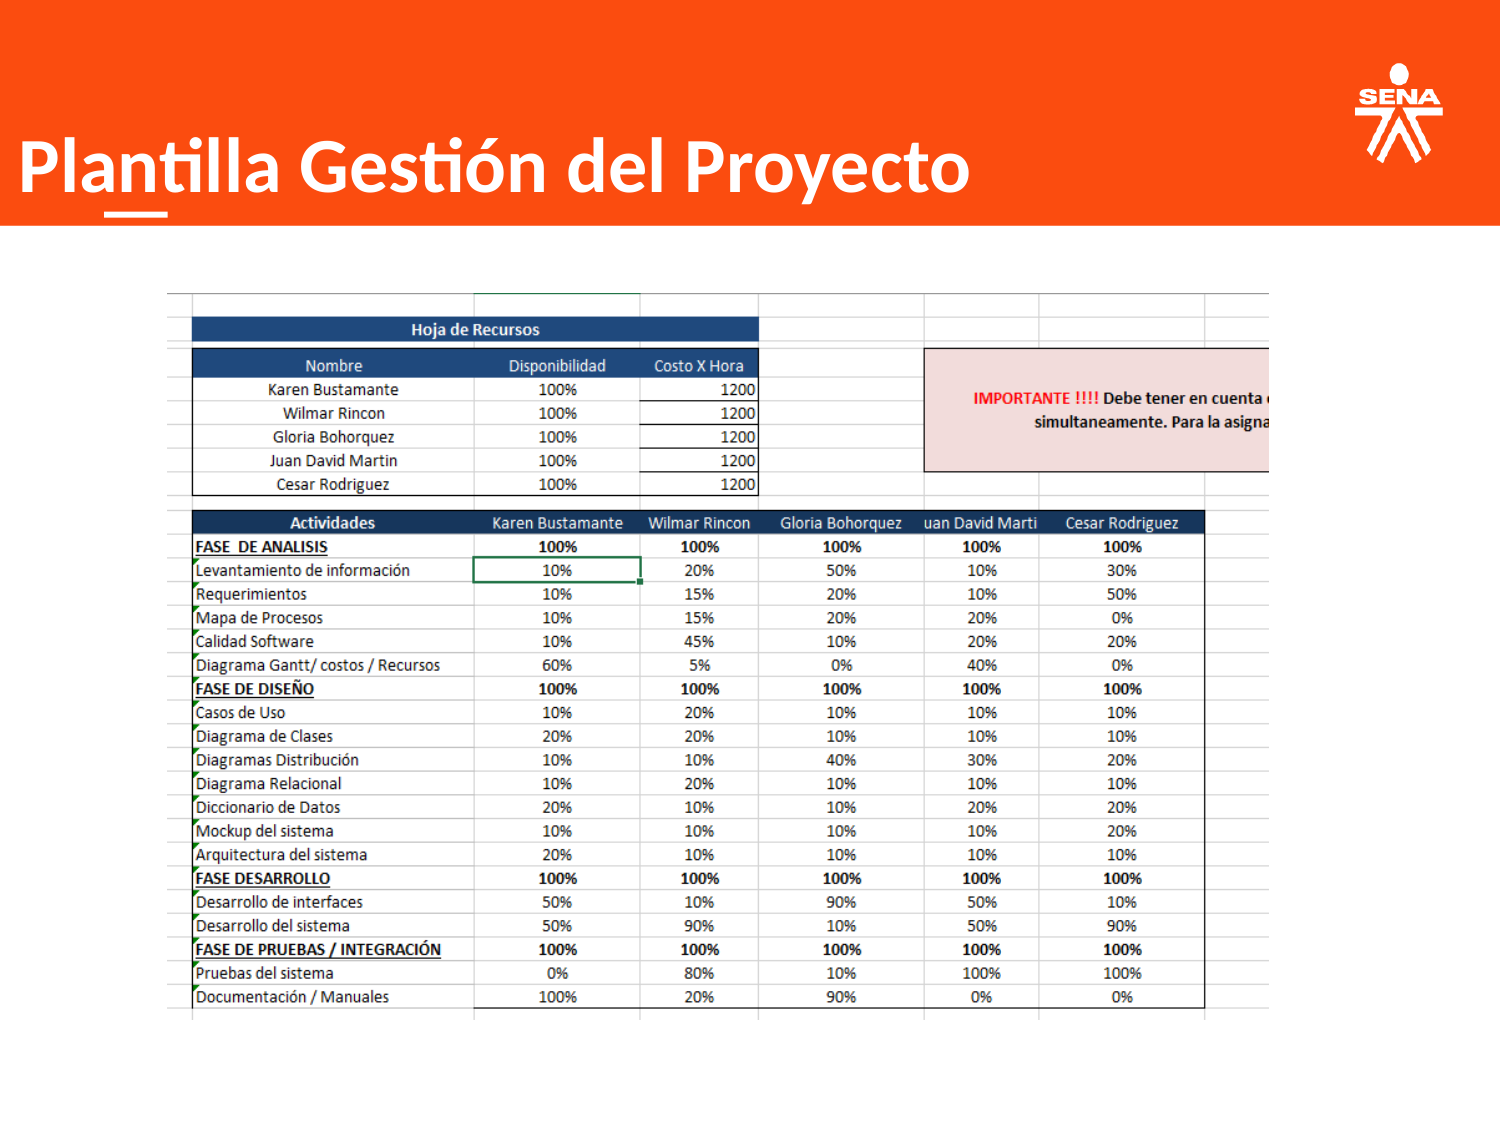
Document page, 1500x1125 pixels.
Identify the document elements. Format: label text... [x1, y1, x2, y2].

text_box [104, 211, 168, 218]
text_box Plantilla Gestión del Proyecto [14, 71, 1257, 212]
text_box [252, 906, 1457, 1047]
picture [0, 0, 1500, 1125]
